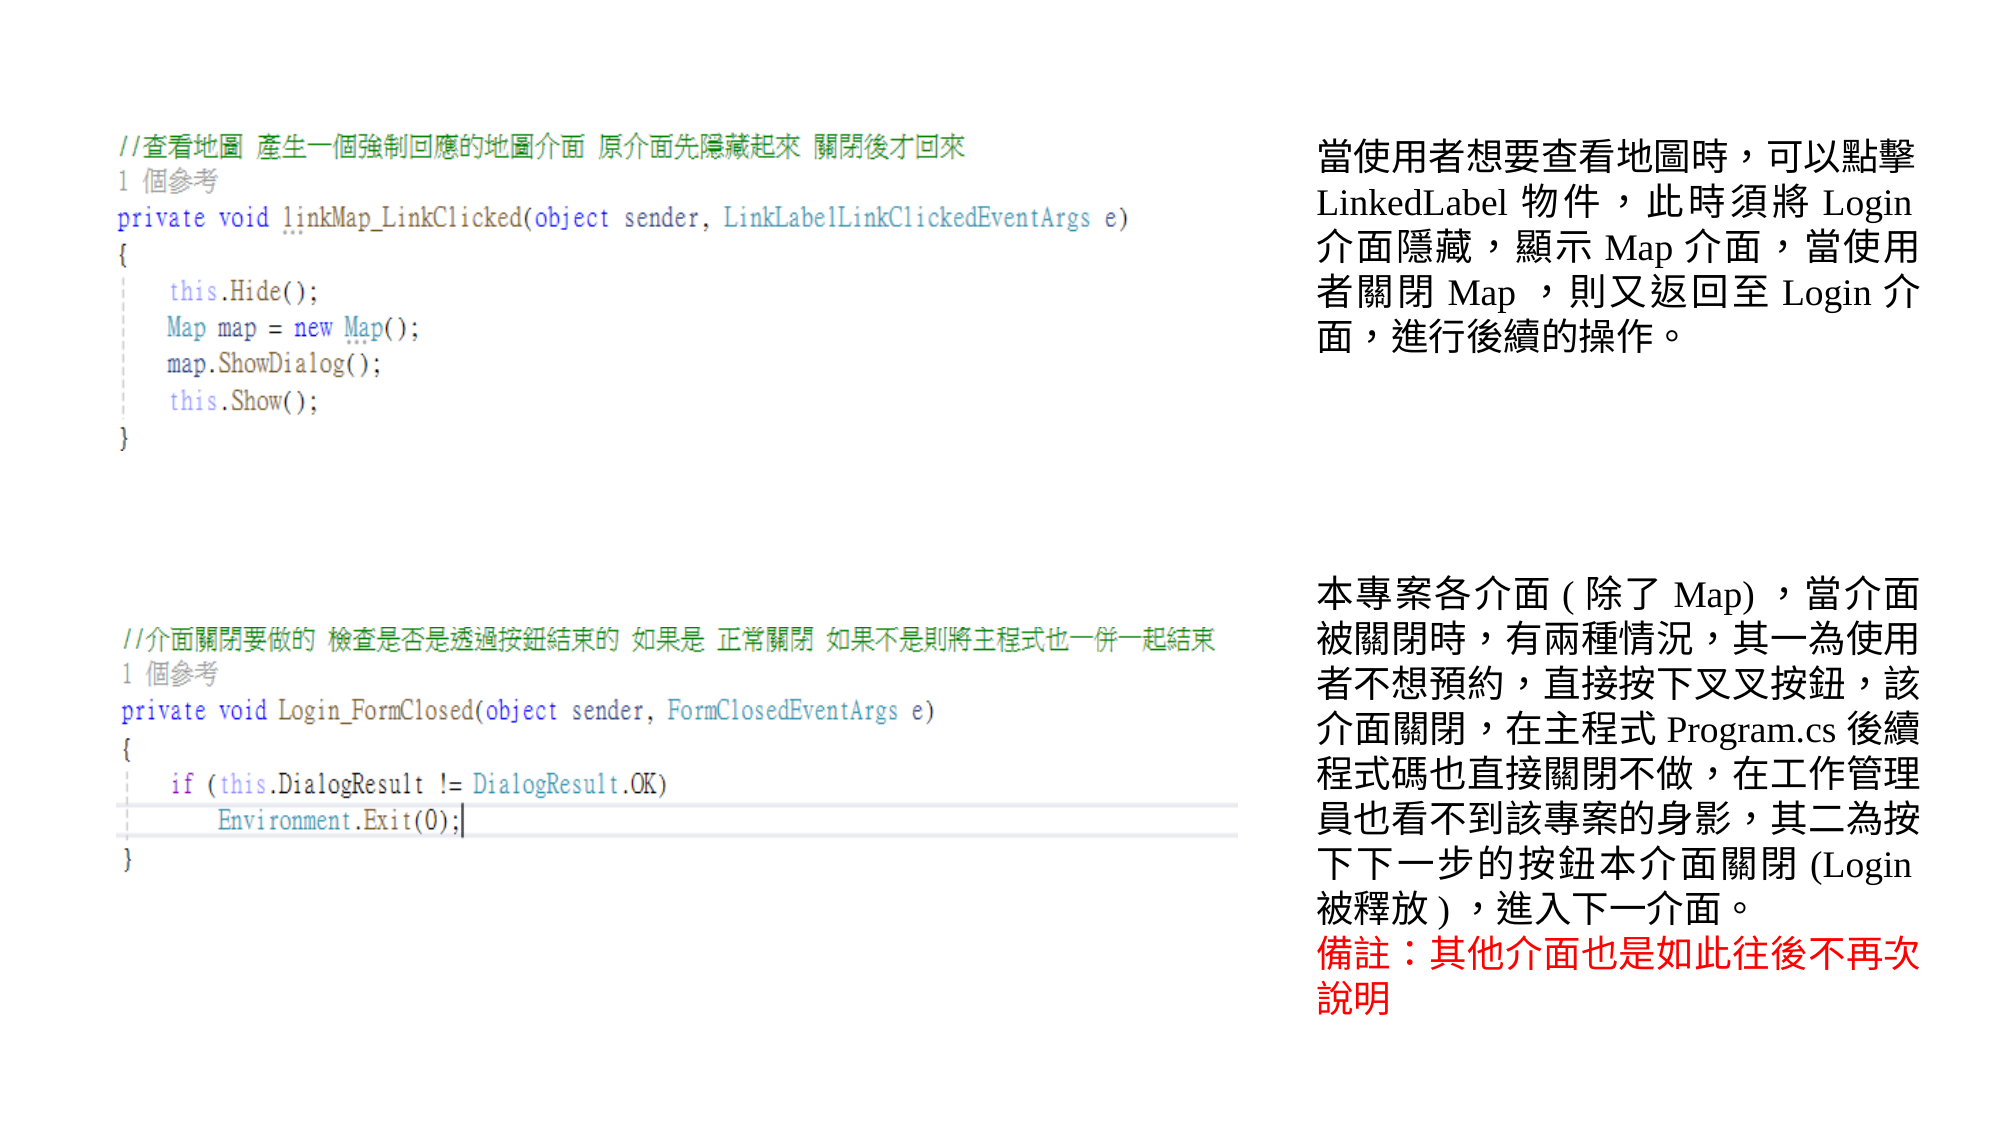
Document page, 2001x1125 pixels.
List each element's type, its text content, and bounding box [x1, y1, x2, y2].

picture [116, 125, 1169, 451]
picture [116, 627, 1238, 880]
text_box 當使用者想要查看地圖時，可以點擊LinkedLabel物件，此時須將Login介面隱藏，顯示Map介面，當使用者關閉Map，則又返回至Login介面，進行後續的操作。 [1301, 125, 1937, 366]
text_box 本專案各介面(除了Map)，當介面被關閉時，有兩種情況，其一為使用者不想預約，直接按下叉叉按鈕，該介面關閉，在主程式Program.cs後續程式碼也直接關閉不做，在工作管理員也看不到該專案的身影，其二為按下下一步的按鈕本介面關閉(Login被釋放)，進入下一介面。 備註：其他介面也是如此往後不再次說明 [1301, 562, 1937, 1028]
